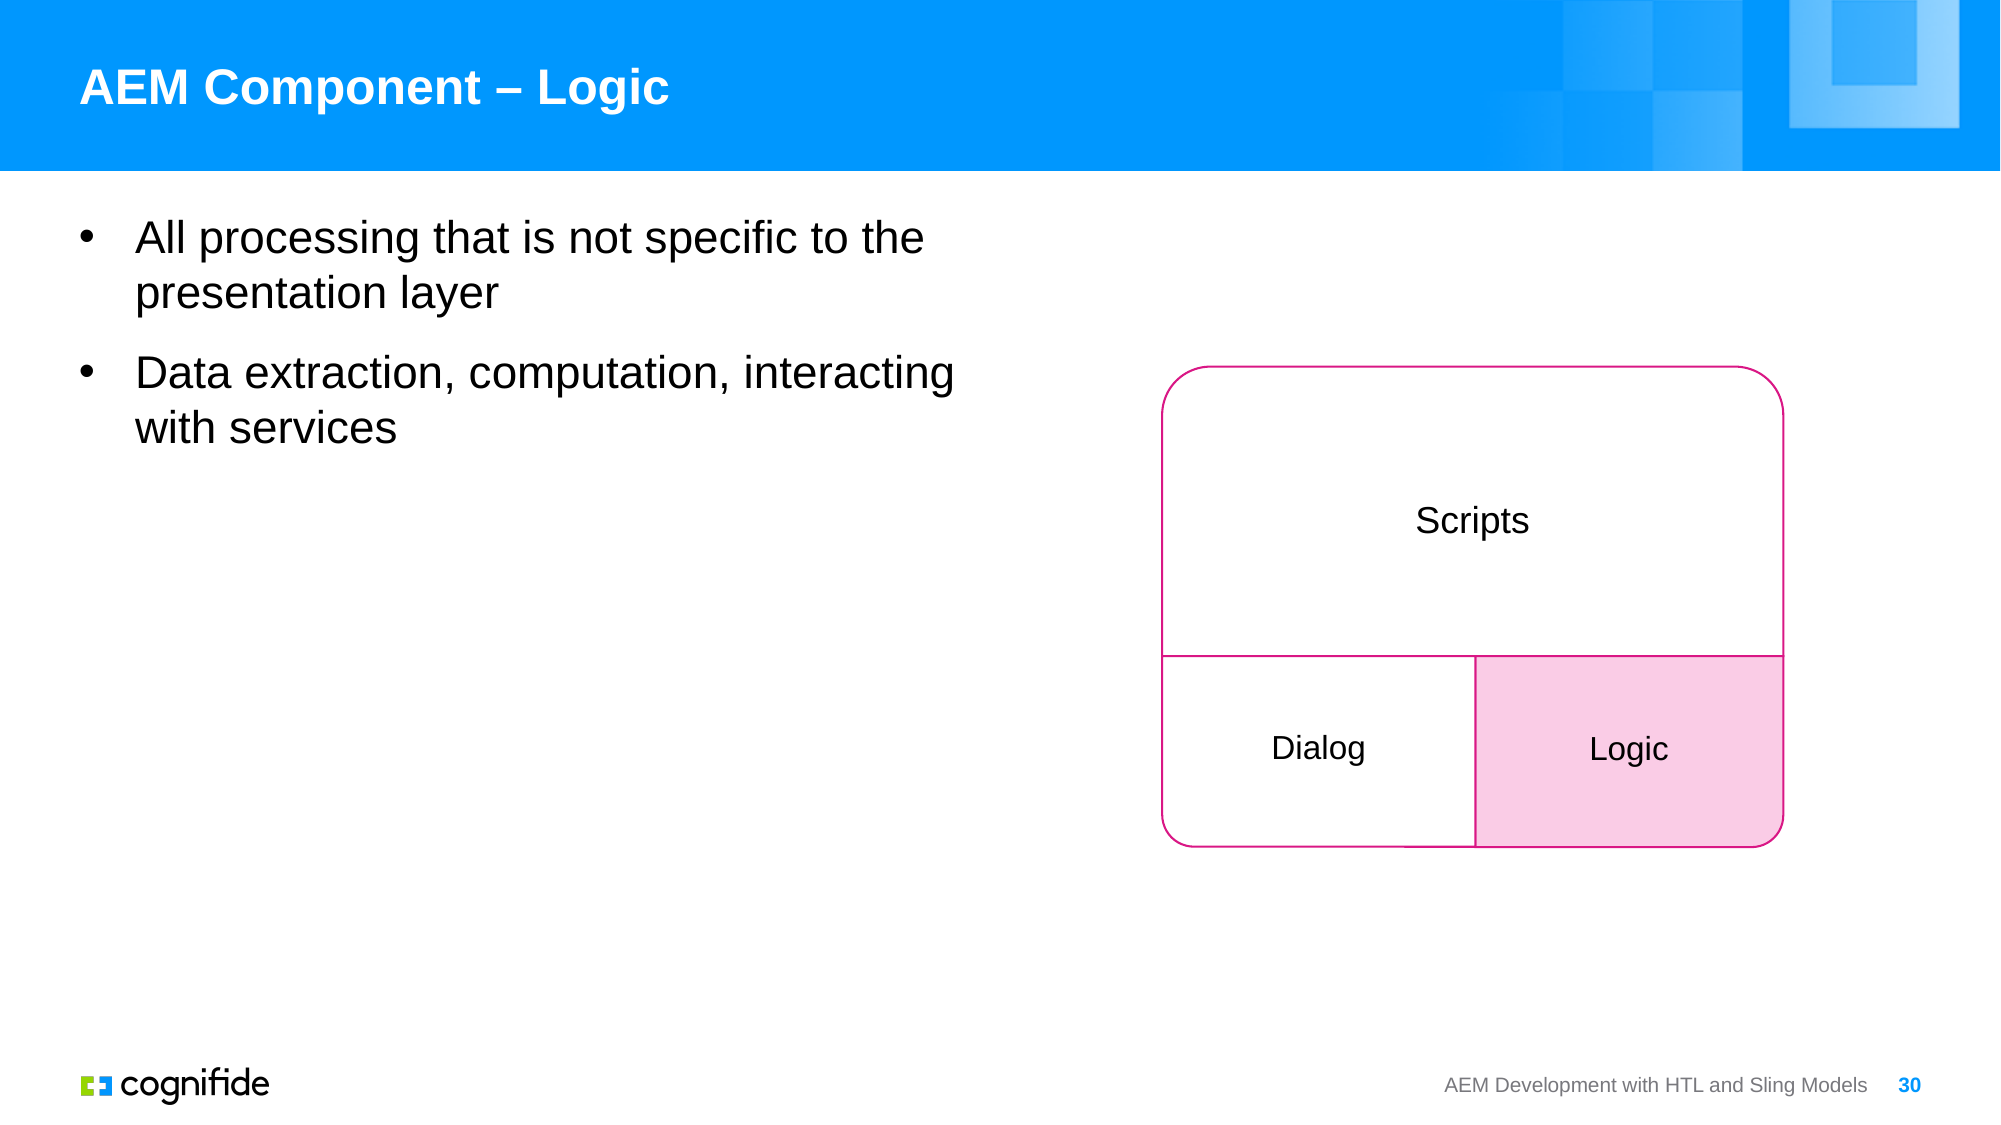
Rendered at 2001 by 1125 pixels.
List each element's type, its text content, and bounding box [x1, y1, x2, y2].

footer AEM Development with HTL and Sling Models [662, 1054, 1867, 1115]
list All processing that is not specific to the presentation layer Data extraction, computation, interacting with services [78, 208, 976, 1041]
title AEM Component – Logic [78, 8, 1700, 160]
slide_number 30 [1867, 1054, 1922, 1115]
picture [0, 0, 2001, 171]
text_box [1161, 366, 1784, 848]
picture [81, 1067, 269, 1105]
